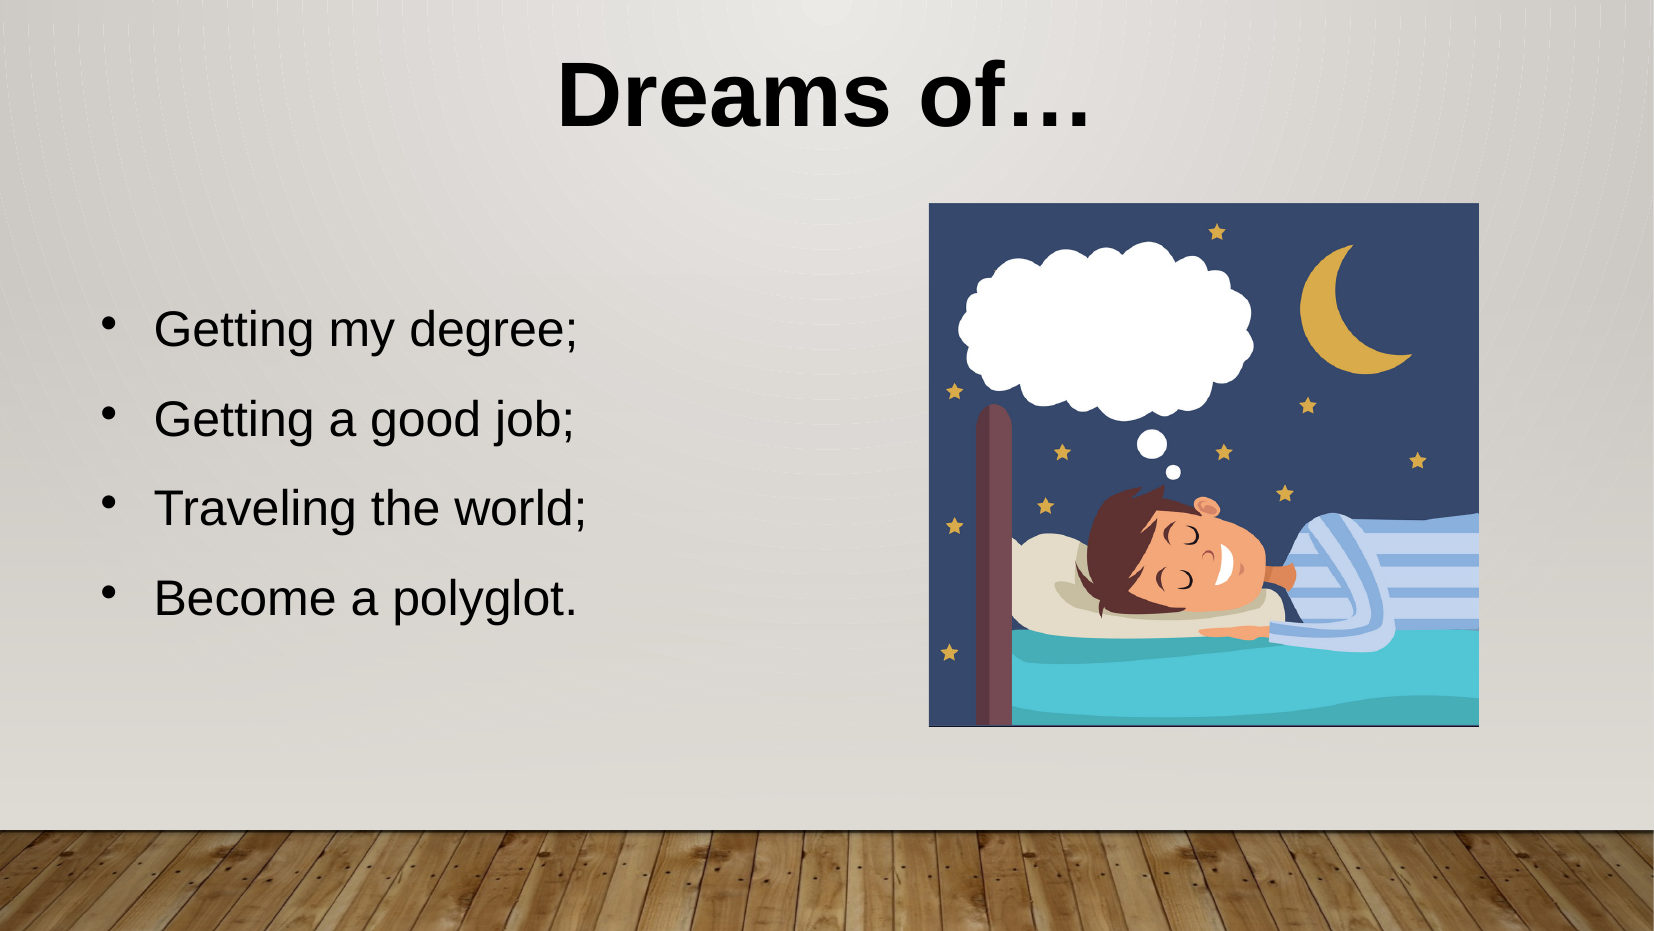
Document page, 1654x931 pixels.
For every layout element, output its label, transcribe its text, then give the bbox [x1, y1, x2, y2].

text_box Getting my degree; Getting a good job; Traveling the world; Become a polyglot. [82, 296, 1571, 836]
picture [0, 830, 1654, 931]
text_box Dreams of… [82, 12, 1571, 168]
picture [928, 203, 1480, 727]
